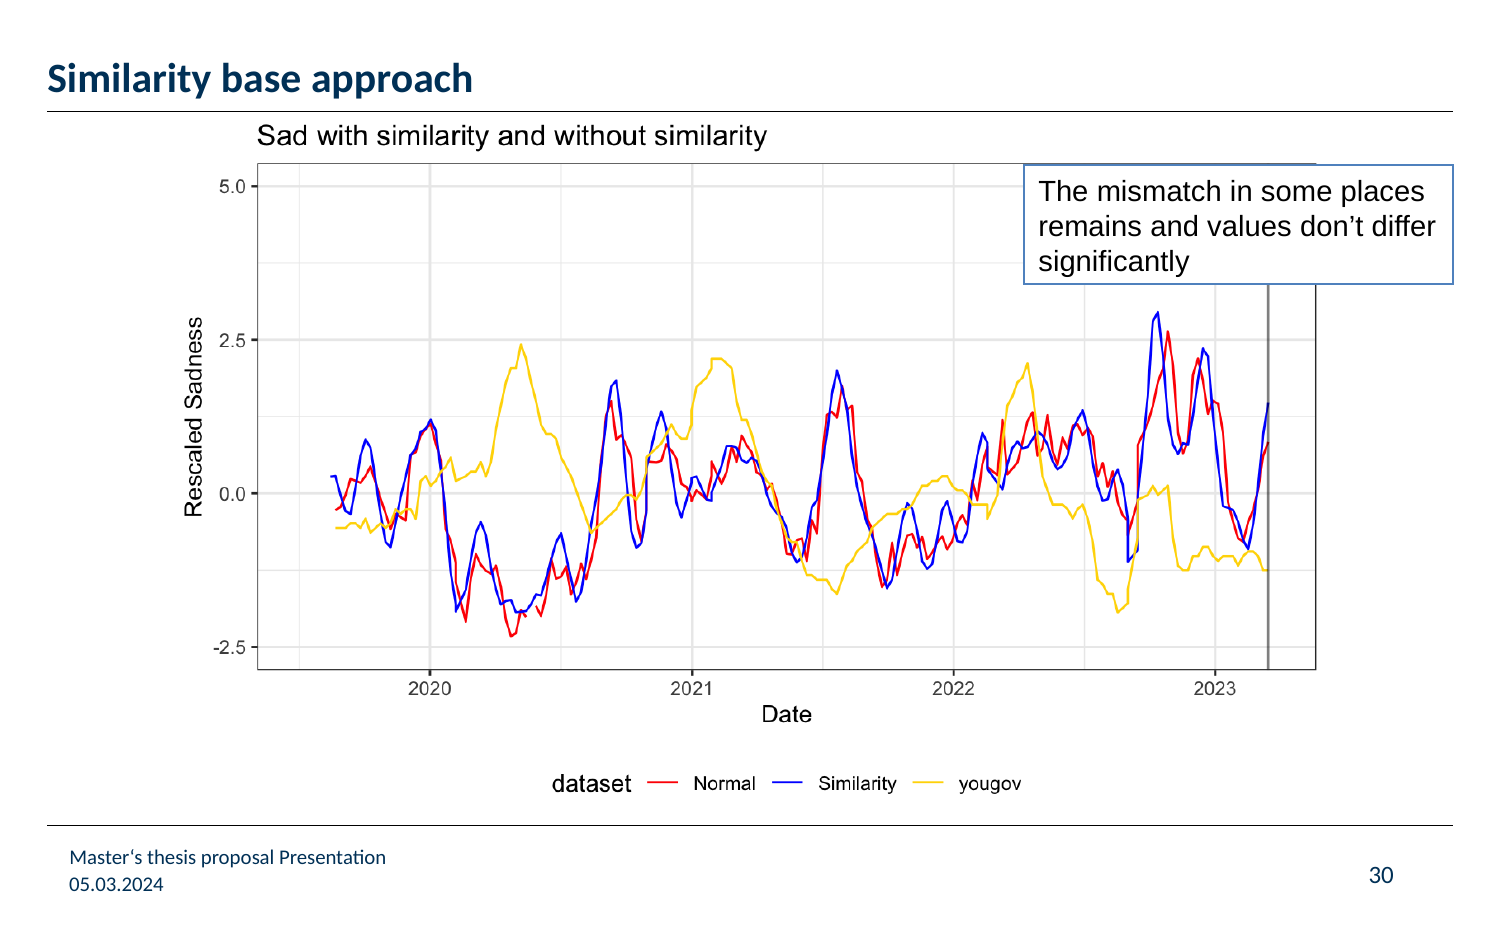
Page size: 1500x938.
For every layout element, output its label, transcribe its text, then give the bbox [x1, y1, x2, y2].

title Similarity base approach [47, 27, 1453, 102]
picture [172, 112, 1328, 825]
text_box The mismatch in some places remains and values don’t differ significantly [1332, 164, 1454, 285]
